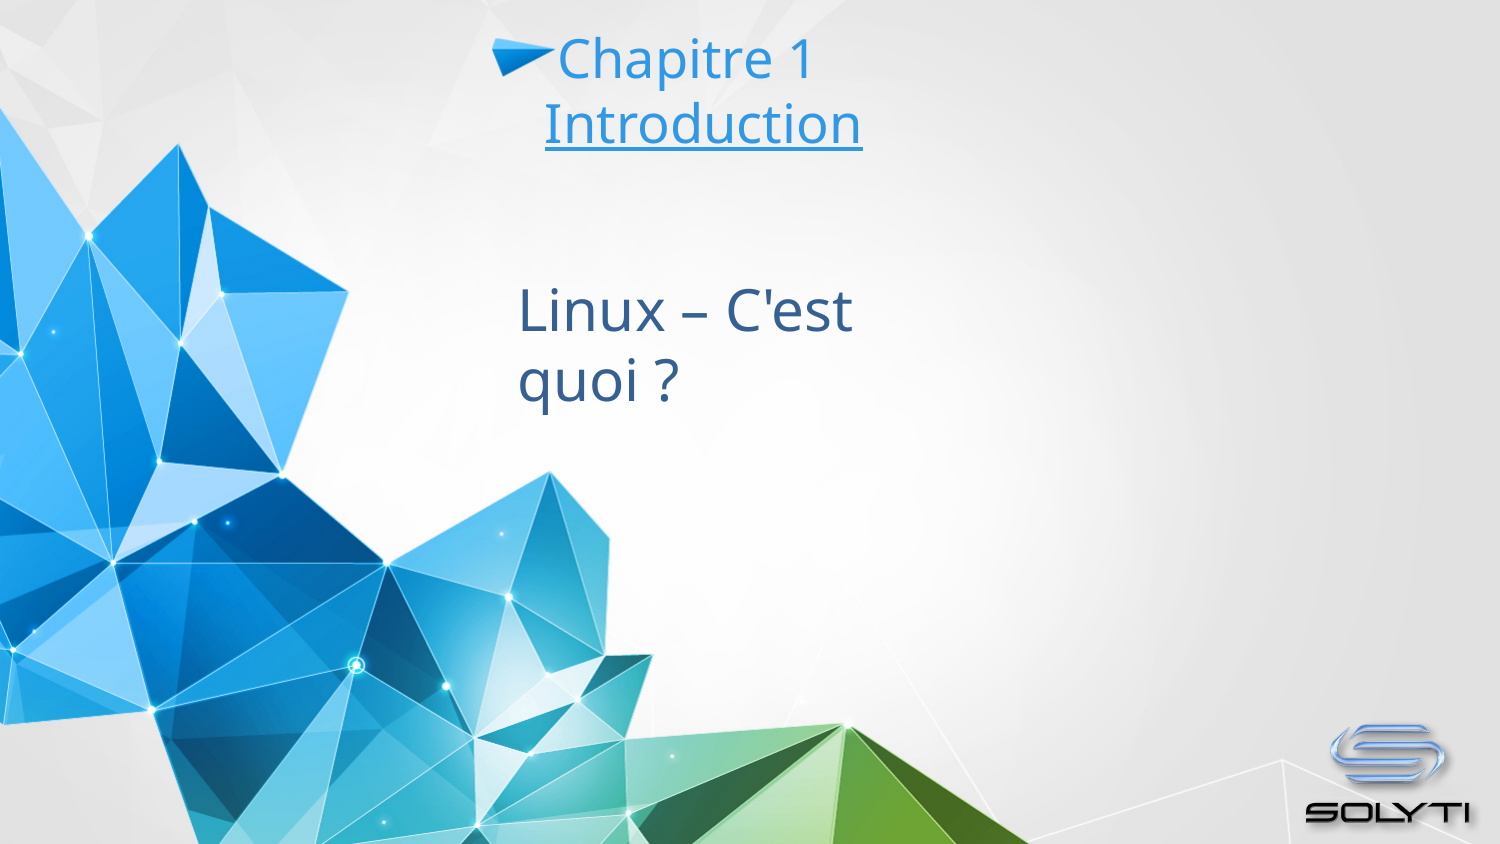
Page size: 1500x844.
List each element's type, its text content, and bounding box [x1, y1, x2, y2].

picture [0, 0, 1500, 844]
text_box Linux – C'est quoi ? [502, 265, 887, 421]
subtitle Chapitre 1 Introduction [488, 23, 1012, 514]
